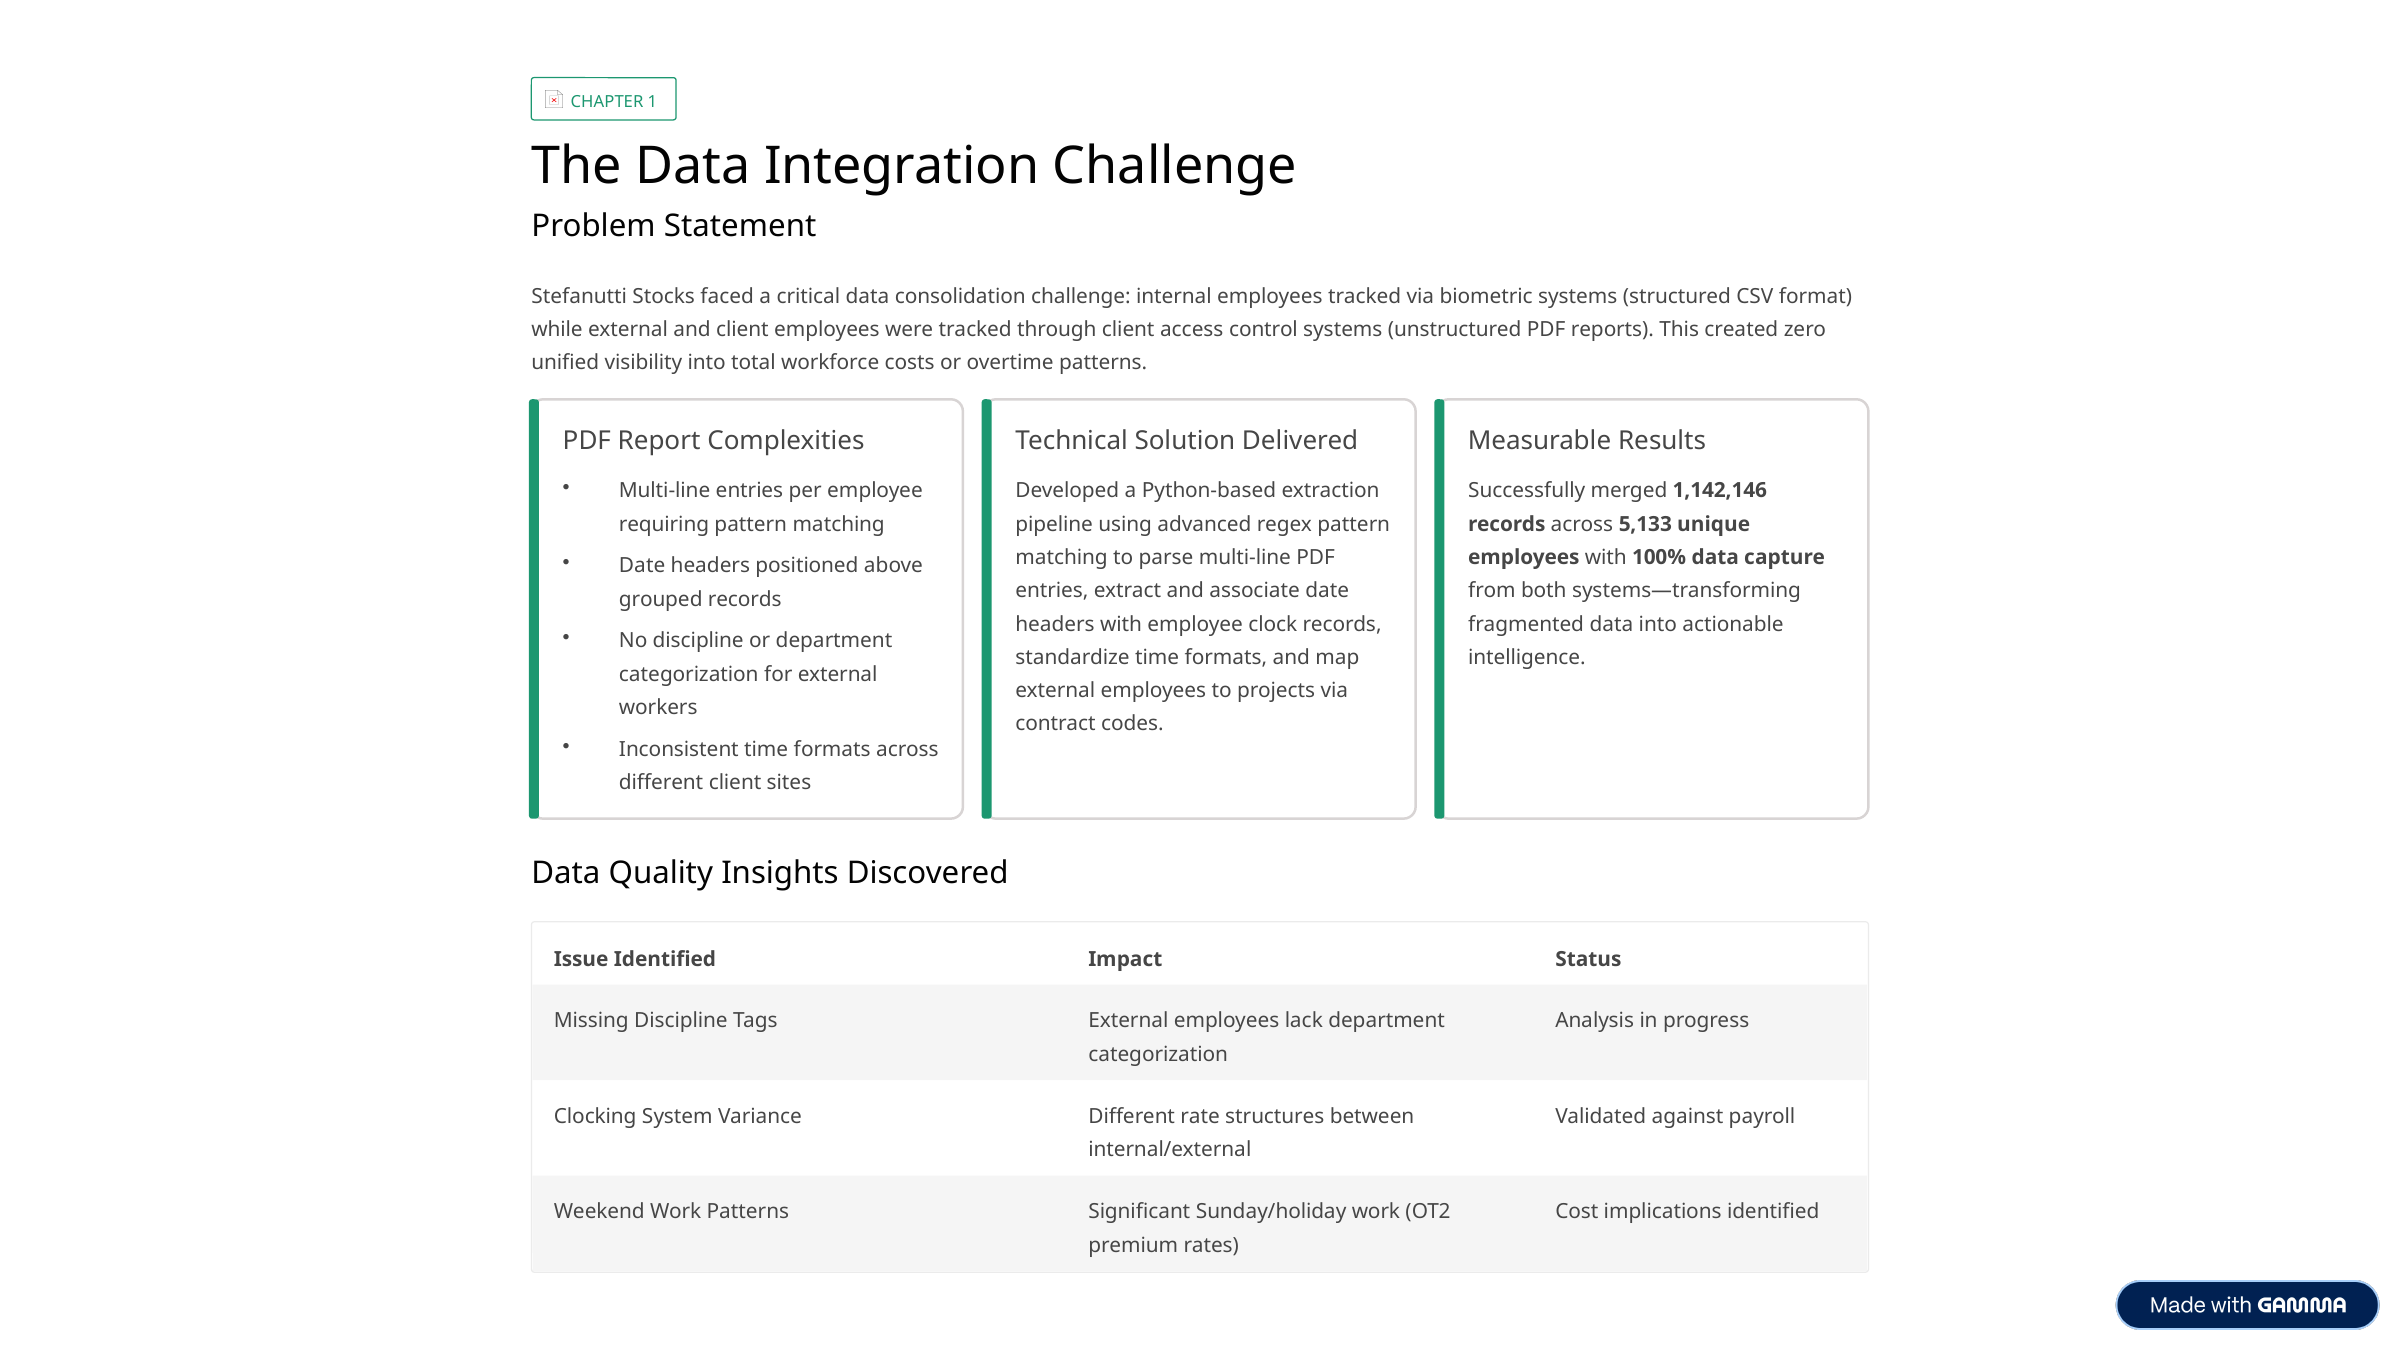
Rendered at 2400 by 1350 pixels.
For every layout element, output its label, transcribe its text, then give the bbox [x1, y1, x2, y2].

text_box [539, 399, 963, 819]
text_box [532, 1175, 1868, 1272]
text_box Issue Identified [553, 936, 1045, 971]
text_box Missing Discipline Tags [553, 998, 1045, 1033]
text_box [981, 399, 992, 819]
text_box [992, 399, 1416, 819]
text_box Validated against payroll [1555, 1093, 1847, 1128]
text_box [1434, 399, 1445, 819]
text_box Technical Solution Delivered [1015, 422, 1374, 456]
text_box PDF Report Complexities [562, 422, 878, 456]
picture [2106, 1271, 2389, 1339]
text_box Stefanutti Stocks faced a critical data consolidation challenge: internal employees tracked via biometric systems (structured CSV format) while external and client employees were tracked through client access control systems (unstructured PDF reports). This created zero unified visibility into total workforce costs or overtime patterns. [531, 274, 1869, 376]
text_box Developed a Python-based extraction pipeline using advanced regex pattern matching to parse multi-line PDF entries, extract and associate date headers with employee clock records, standardize time formats, and map external employees to projects via contract codes. [1015, 468, 1393, 773]
text_box CHAPTER 1 [570, 85, 663, 113]
text_box Significant Sunday/holiday work (OT2 premium rates) [1088, 1189, 1512, 1258]
text_box The Data Integration Challenge [531, 128, 1316, 195]
text_box Clocking System Variance [553, 1093, 1045, 1128]
text_box Date headers positioned above grouped records [562, 543, 940, 612]
text_box Data Quality Insights Discovered [531, 850, 1029, 891]
text_box Different rate structures between internal/external [1088, 1094, 1512, 1162]
text_box Successfully merged 1,142,146 records across 5,133 unique employees with 100% data capture from both systems—transforming fragmented data into actionable intelligence. [1468, 468, 1845, 672]
text_box Cost implications identified [1555, 1189, 1847, 1224]
text_box [532, 1080, 1868, 1175]
text_box Inconsistent time formats across different client sites [562, 727, 940, 796]
text_box [531, 77, 677, 120]
text_box No discipline or department categorization for external workers [562, 618, 940, 721]
text_box [1444, 399, 1869, 819]
text_box Status [1555, 936, 1847, 971]
text_box [532, 984, 1868, 1080]
text_box Analysis in progress [1555, 998, 1847, 1033]
text_box Weekend Work Patterns [553, 1189, 1045, 1224]
text_box Impact [1088, 936, 1512, 971]
text_box [532, 922, 1868, 984]
text_box Problem Statement [531, 202, 849, 243]
text_box Measurable Results [1467, 422, 1733, 456]
text_box Multi-line entries per employee requiring pattern matching [562, 468, 940, 537]
picture [545, 90, 563, 108]
text_box [528, 399, 539, 819]
text_box External employees lack department categorization [1088, 998, 1512, 1067]
